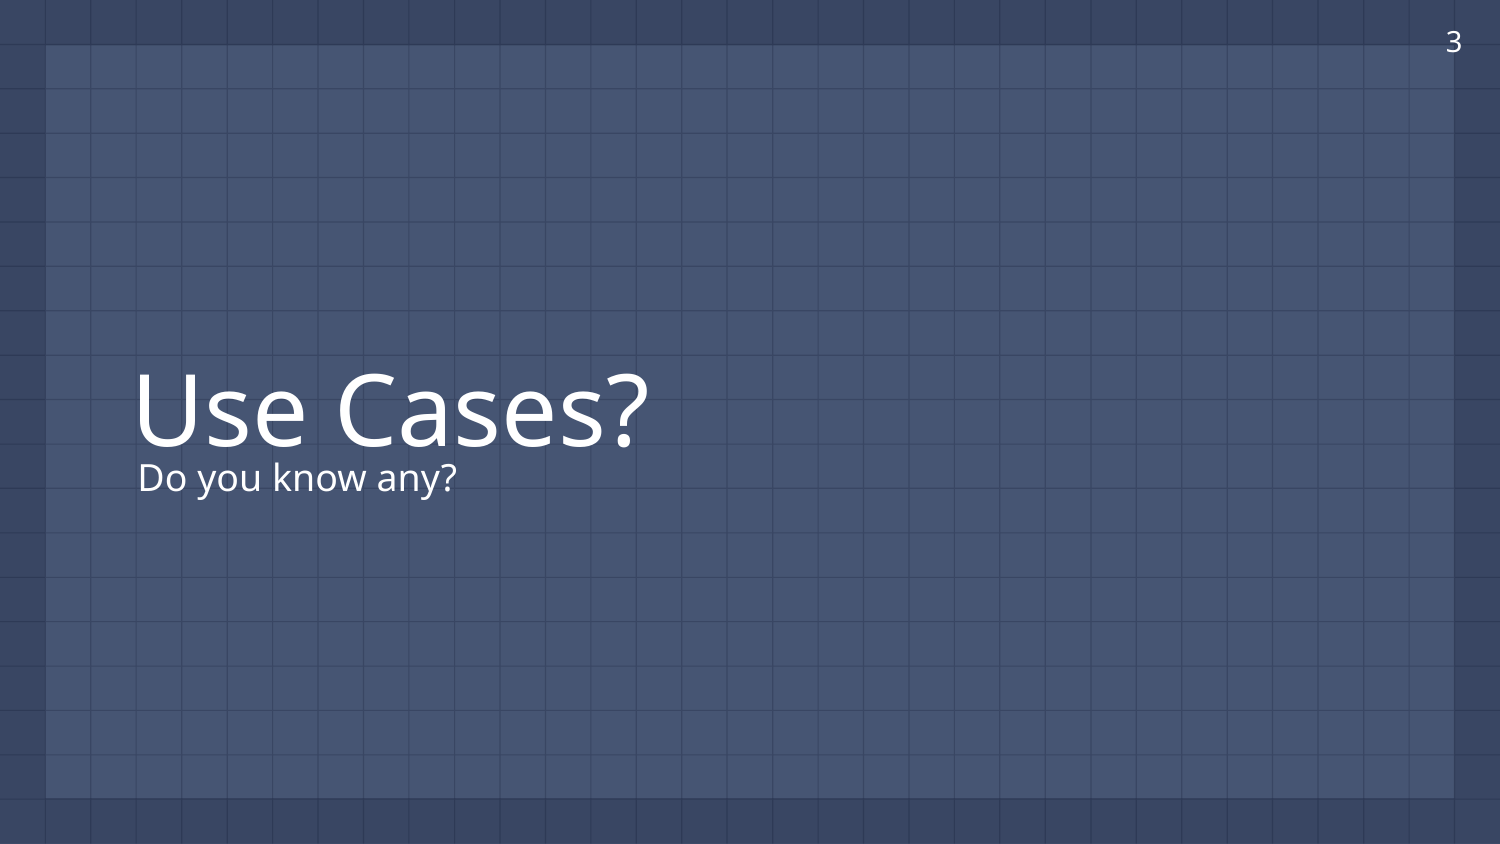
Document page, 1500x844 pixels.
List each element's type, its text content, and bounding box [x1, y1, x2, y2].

slide_number ‹#› [1408, 0, 1500, 88]
subtitle Do you know any? [122, 438, 1398, 515]
title Use Cases? [116, 334, 1392, 482]
